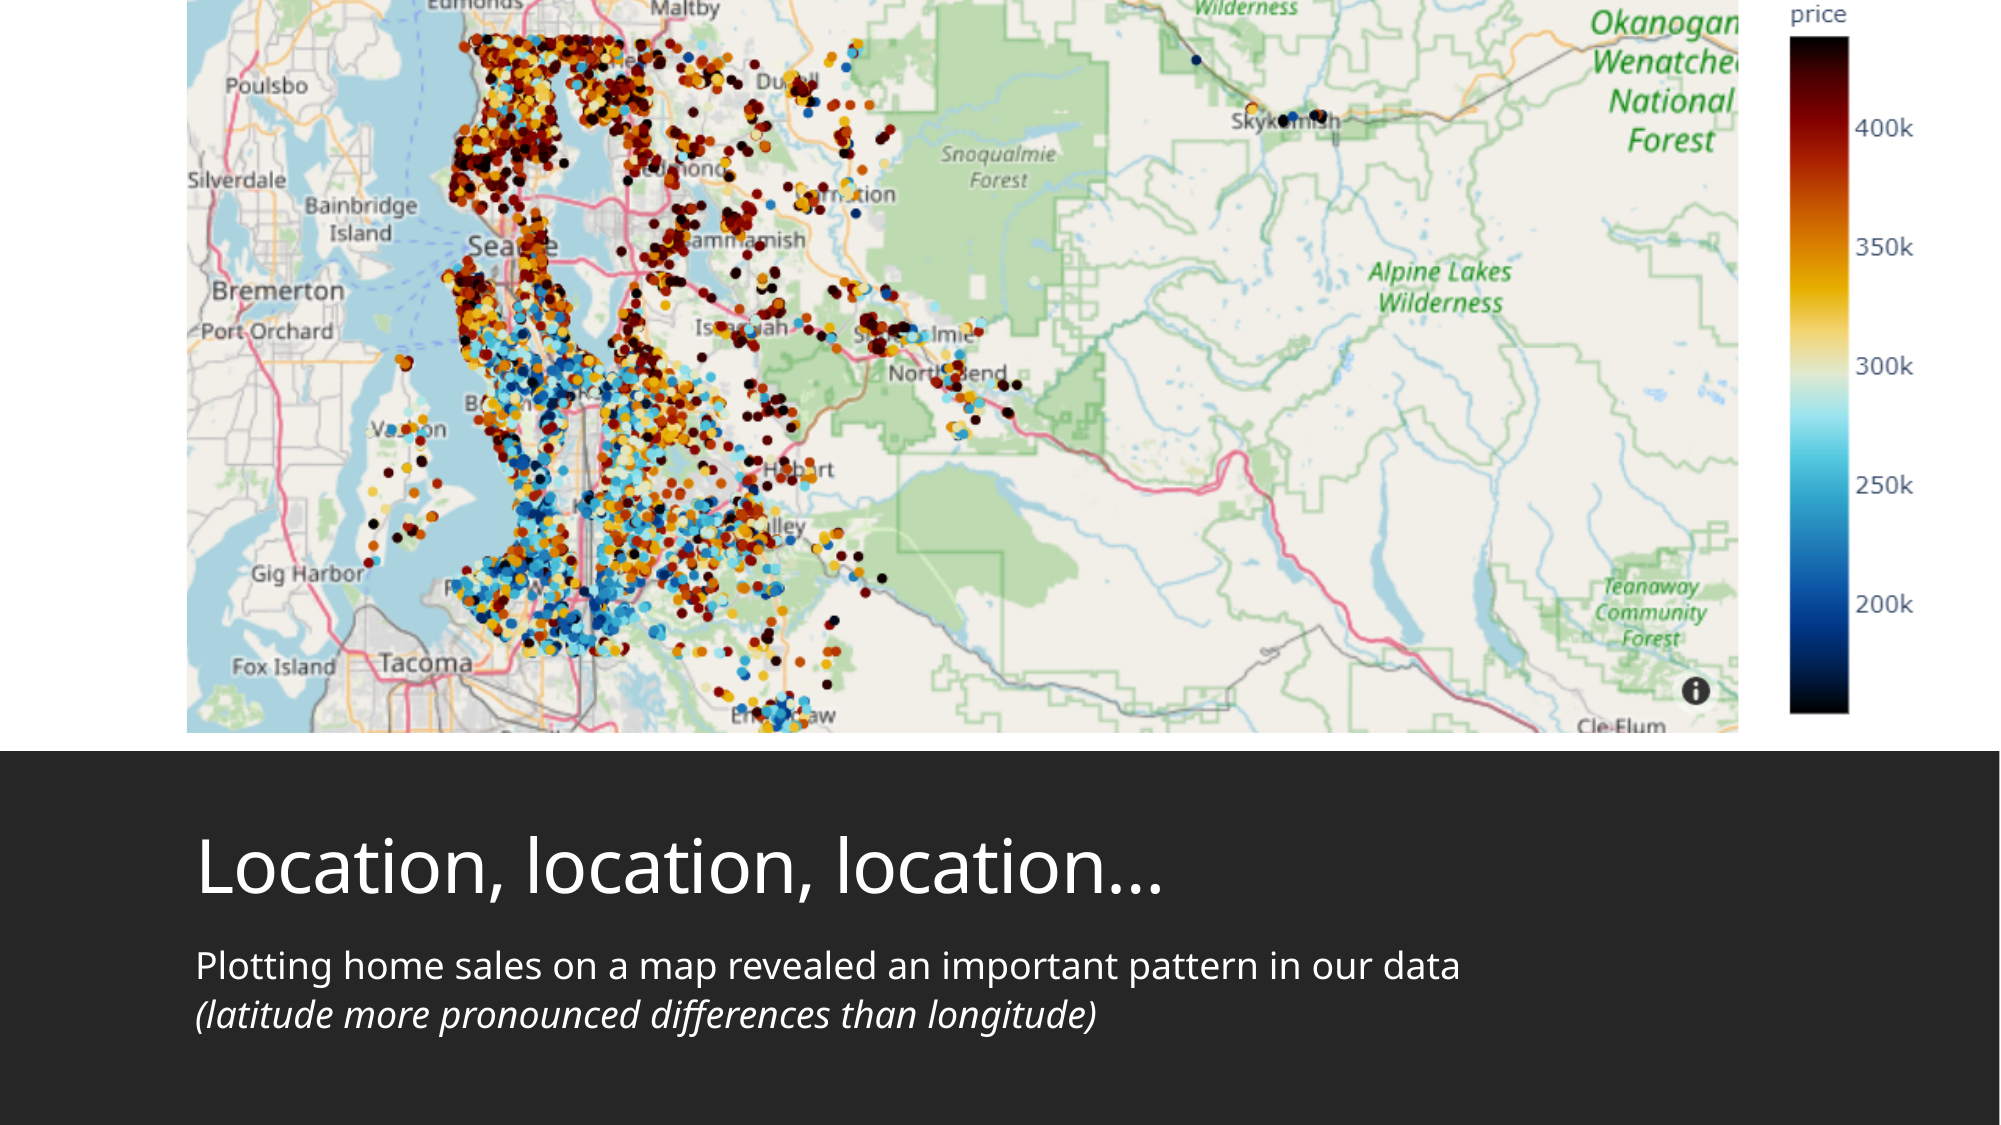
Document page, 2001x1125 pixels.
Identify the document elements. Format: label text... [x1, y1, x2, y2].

picture [186, 0, 1960, 733]
list Plotting home sales on a map revealed an important pattern in our data (latitude more pronounced differences than longitude) [180, 937, 1839, 1038]
title Location, location, location… [180, 787, 1839, 910]
